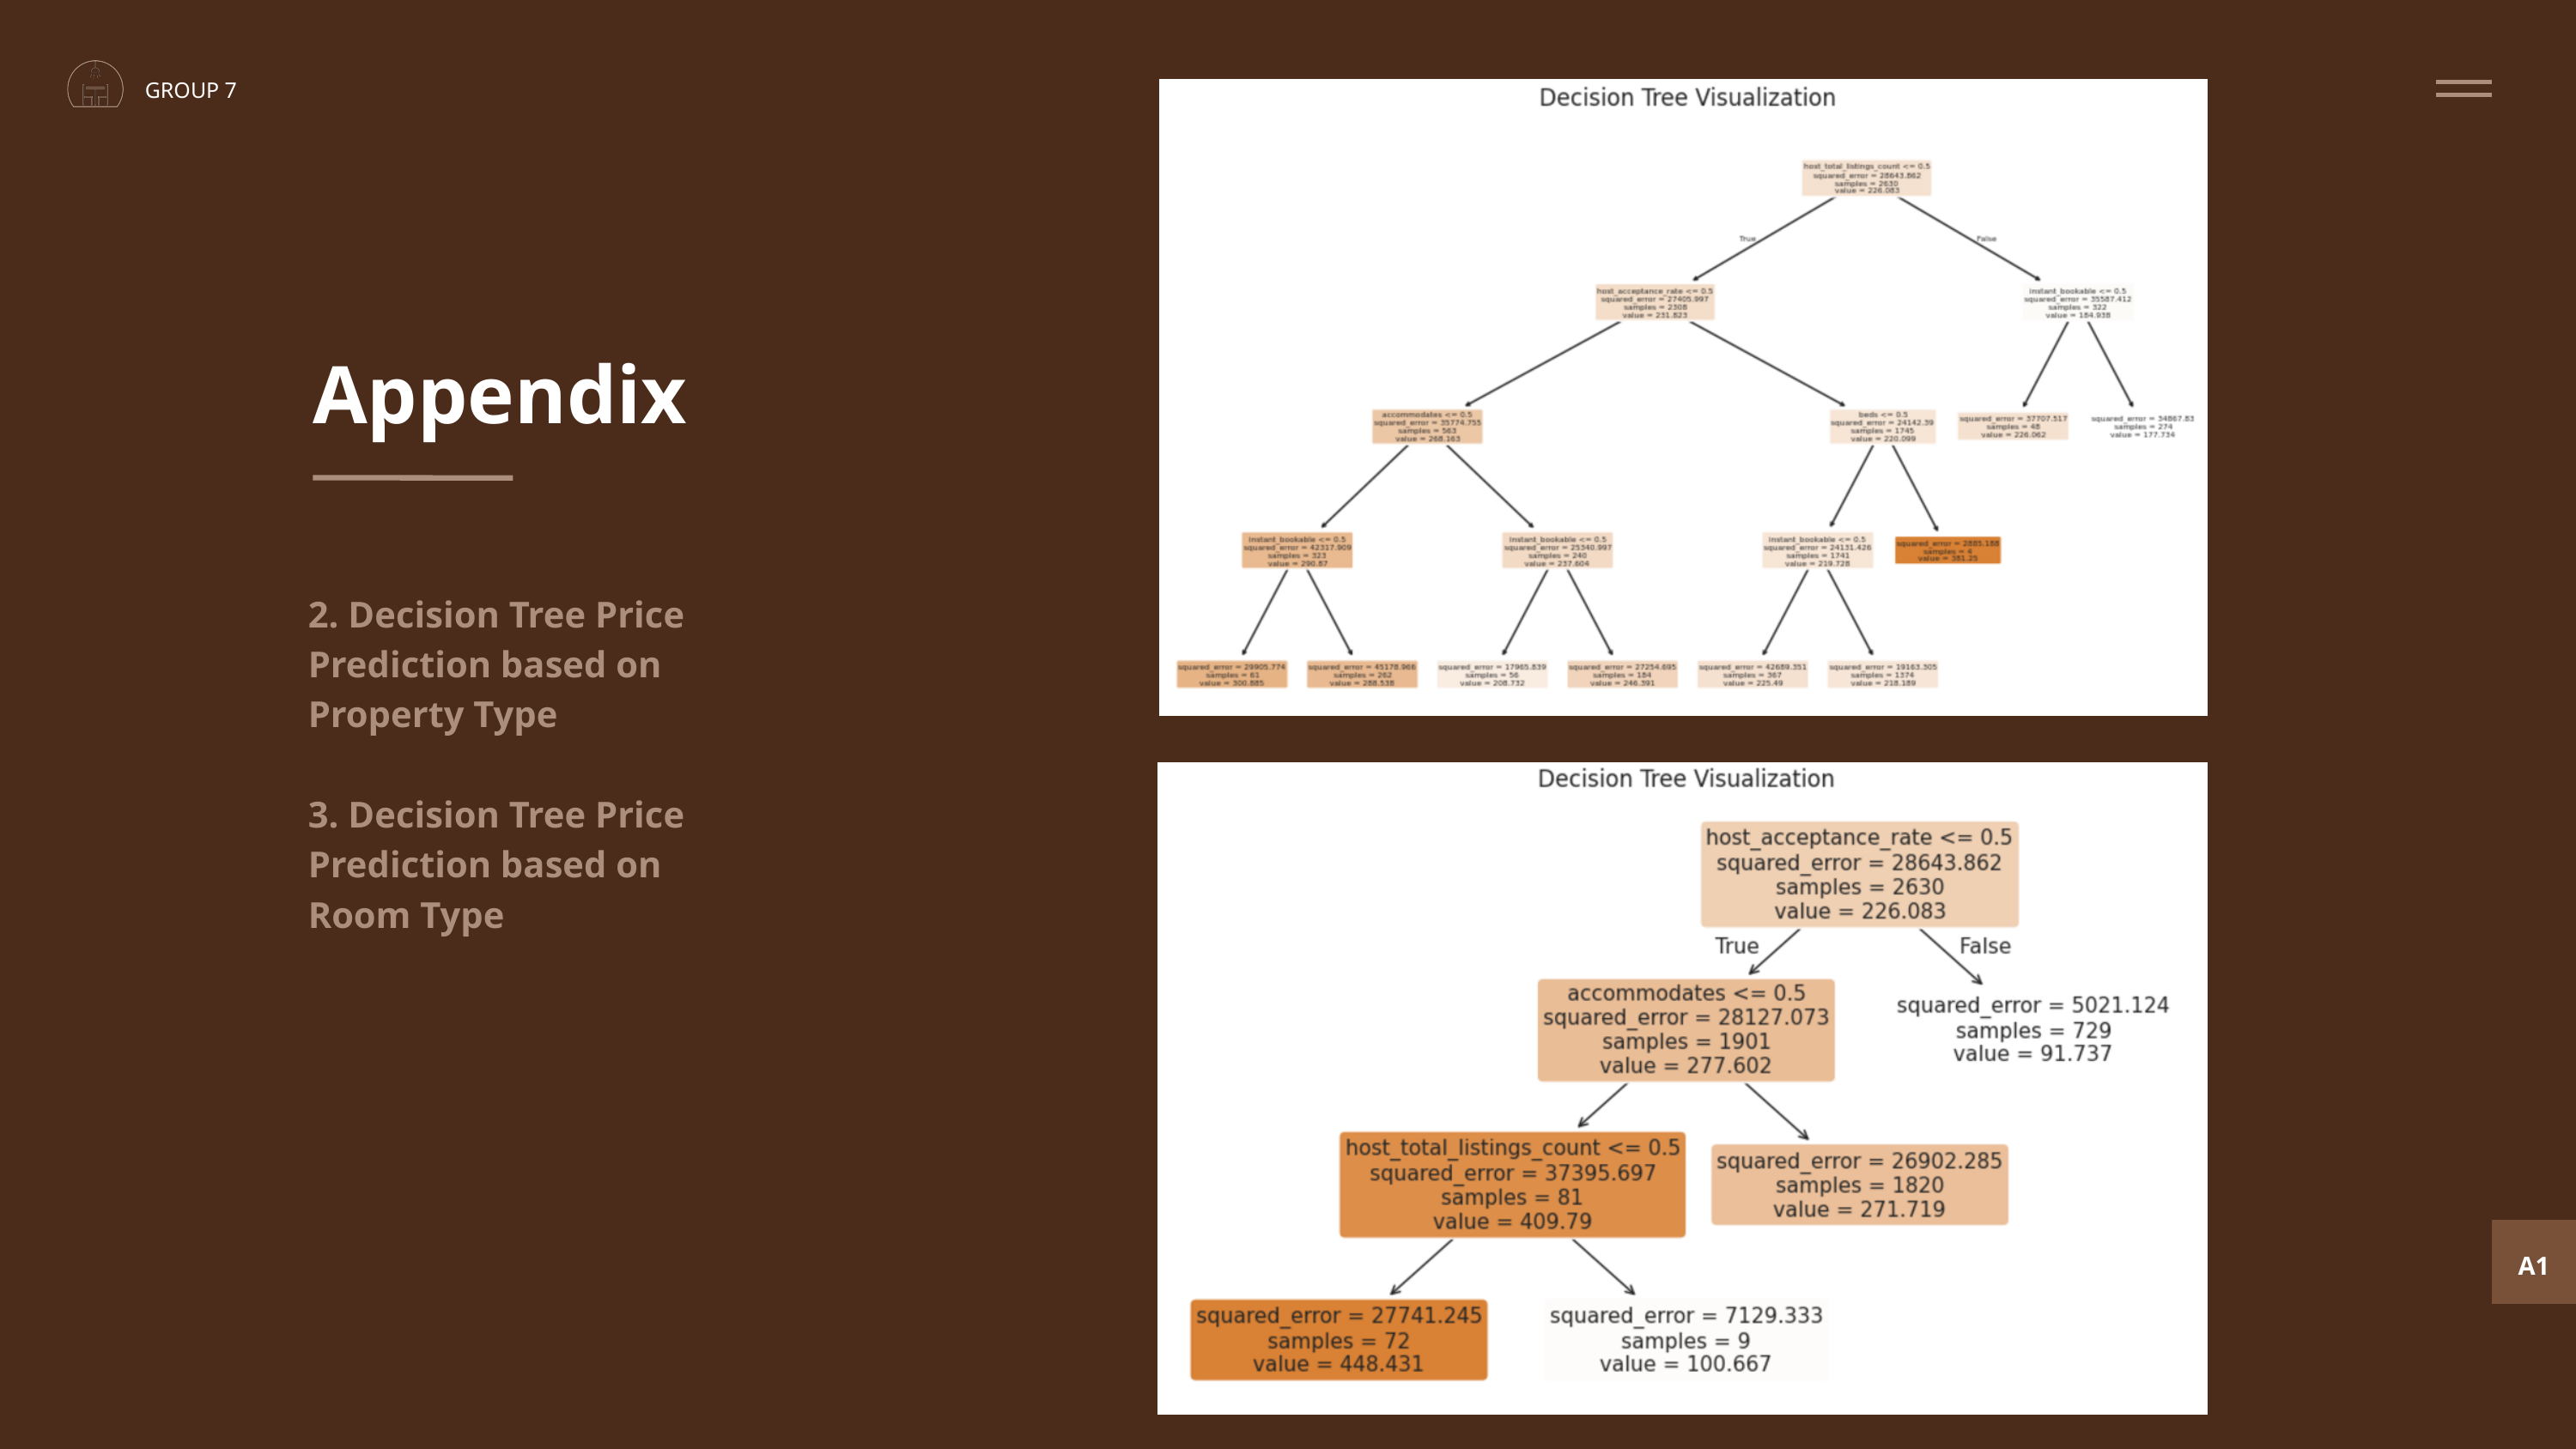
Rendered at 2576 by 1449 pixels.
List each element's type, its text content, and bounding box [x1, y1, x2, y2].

text_box 2. Decision Tree Price Prediction based on Property Type 3. Decision Tree Price Prediction based on Room Type [307, 585, 694, 936]
text_box GROUP 7 [144, 72, 543, 103]
text_box [67, 60, 125, 107]
text_box Appendix [313, 338, 862, 440]
picture [1158, 79, 2208, 717]
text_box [2435, 79, 2493, 84]
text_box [2435, 92, 2493, 97]
picture [1157, 762, 2208, 1415]
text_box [2491, 1219, 2576, 1304]
